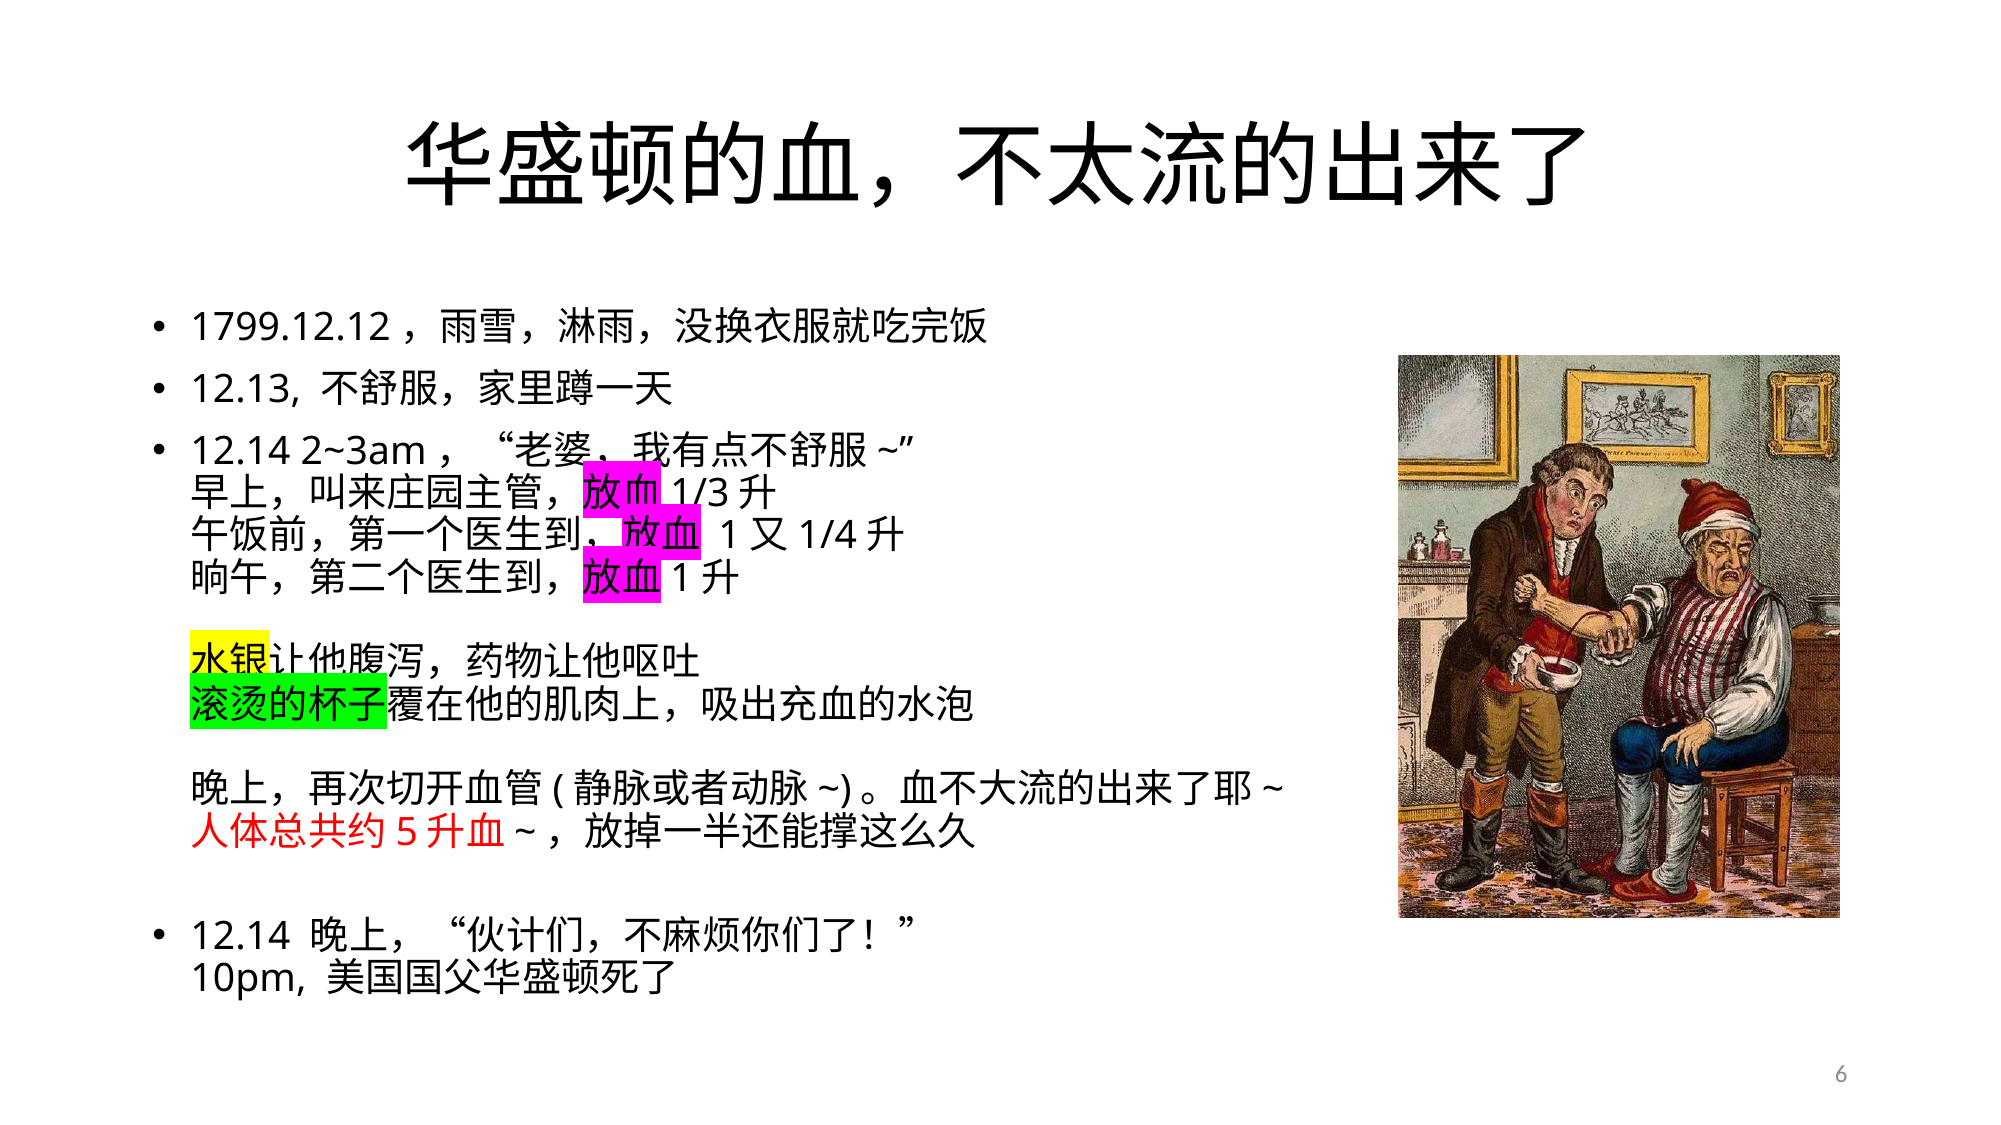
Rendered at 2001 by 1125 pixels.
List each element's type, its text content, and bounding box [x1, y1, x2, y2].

title 华盛顿的血，不太流的出来了 [137, 59, 1863, 278]
slide_number 6 [1412, 1042, 1863, 1103]
list 1799.12.12，雨雪，淋雨，没换衣服就吃完饭 12.13, 不舒服，家里蹲一天 12.14 2~3am，“老婆，我有点不舒服~” 早上，叫来庄园主管，放血1/3升 午饭前，第一个医生到，放血 1又1/4升 晌午，第二个医生到，放血1升 水银让他腹泻，药物让他呕吐 滚烫的杯子覆在他的肌肉上，吸出充血的水泡 晚上，再次切开血管(静脉或者动脉~)。血不大流的出来了耶~ 人体总共约5升血~，放掉一半还能撑这么久 12.14 晚上，“伙计们，不麻烦你们了！” 10pm, 美国国父华盛顿死了 [137, 299, 1370, 1014]
picture [1398, 355, 1840, 918]
